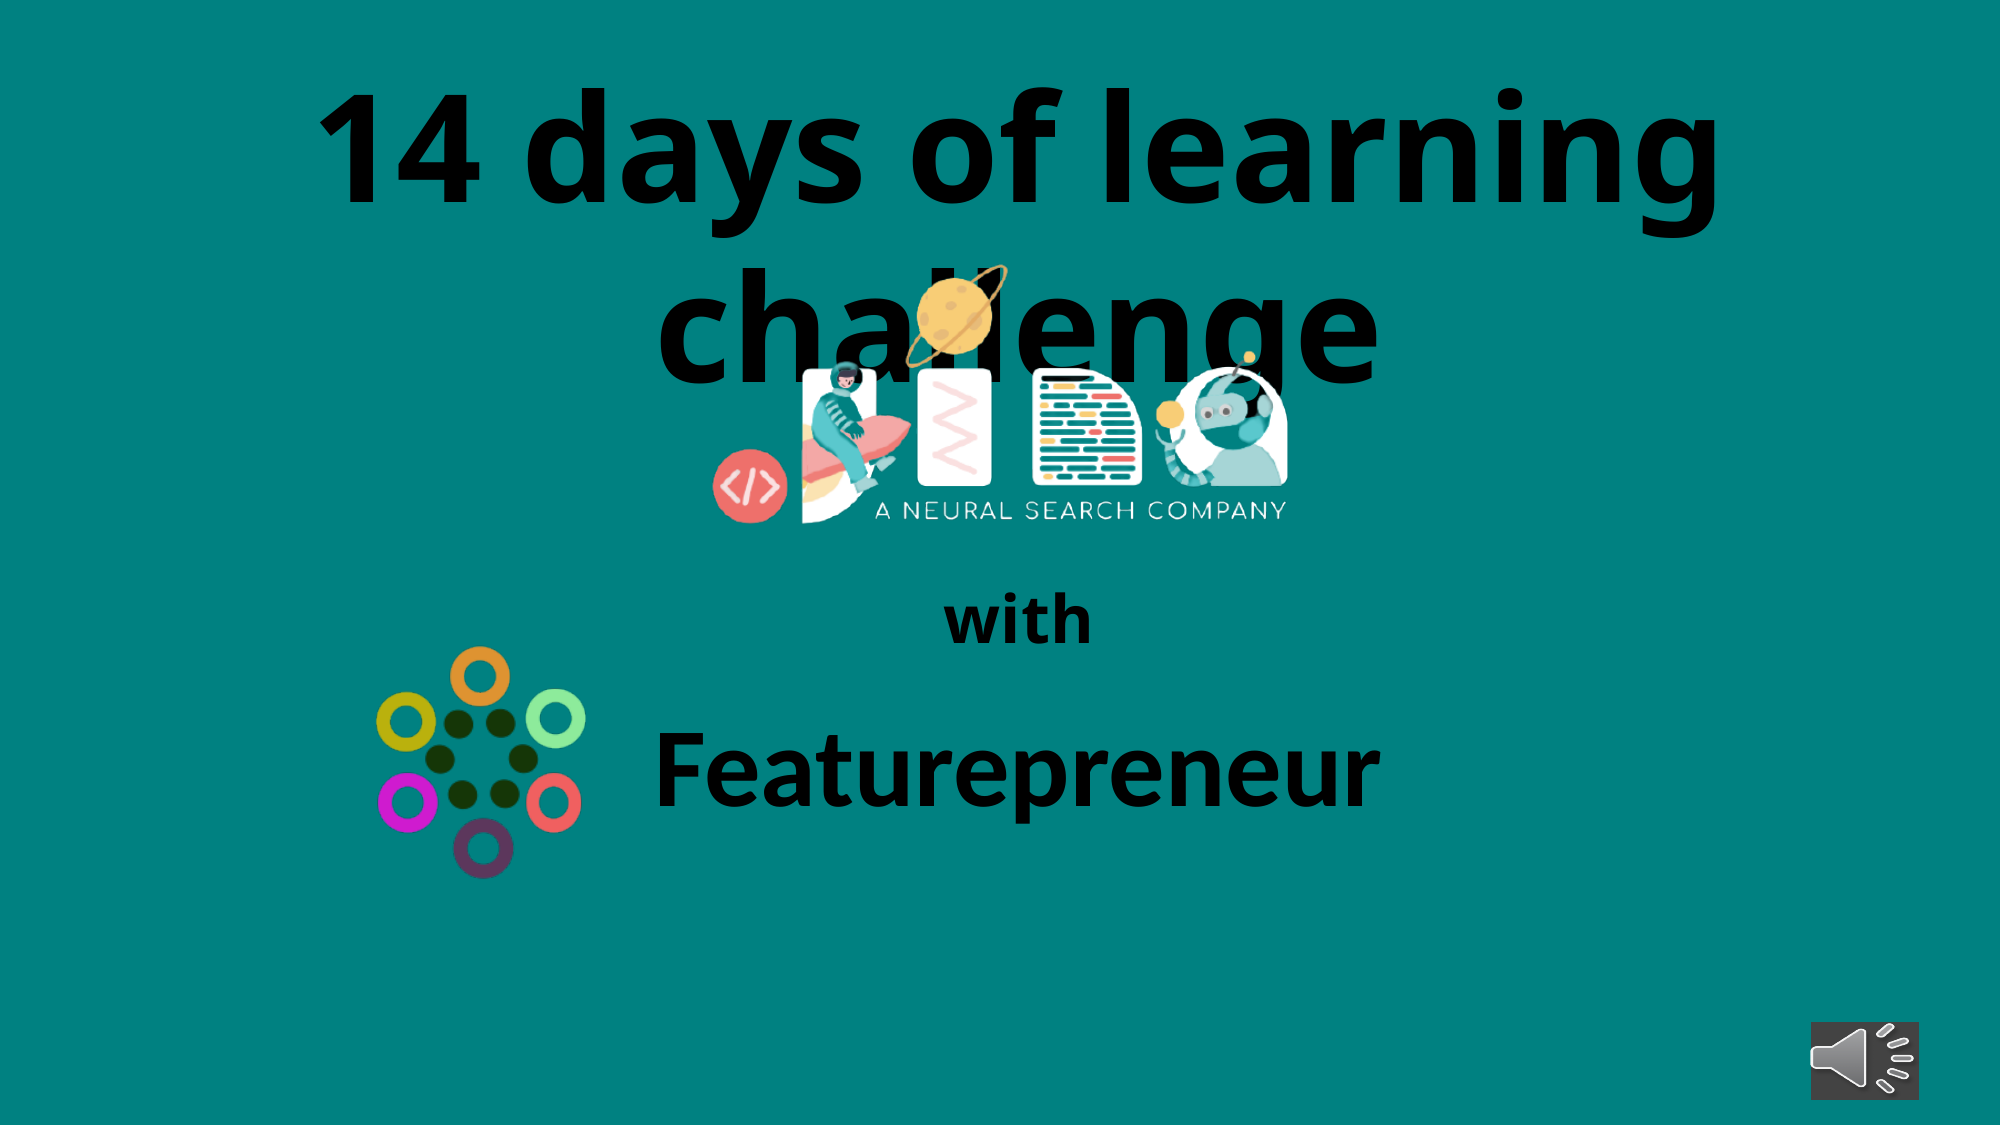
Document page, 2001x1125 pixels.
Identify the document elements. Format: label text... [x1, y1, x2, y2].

text_box with [904, 583, 1134, 665]
text_box 14 days of learning challenge [227, 44, 1810, 420]
picture [1809, 1020, 1921, 1101]
text_box Featurepreneur [639, 686, 1399, 837]
picture [352, 633, 610, 892]
picture [575, 220, 1425, 583]
